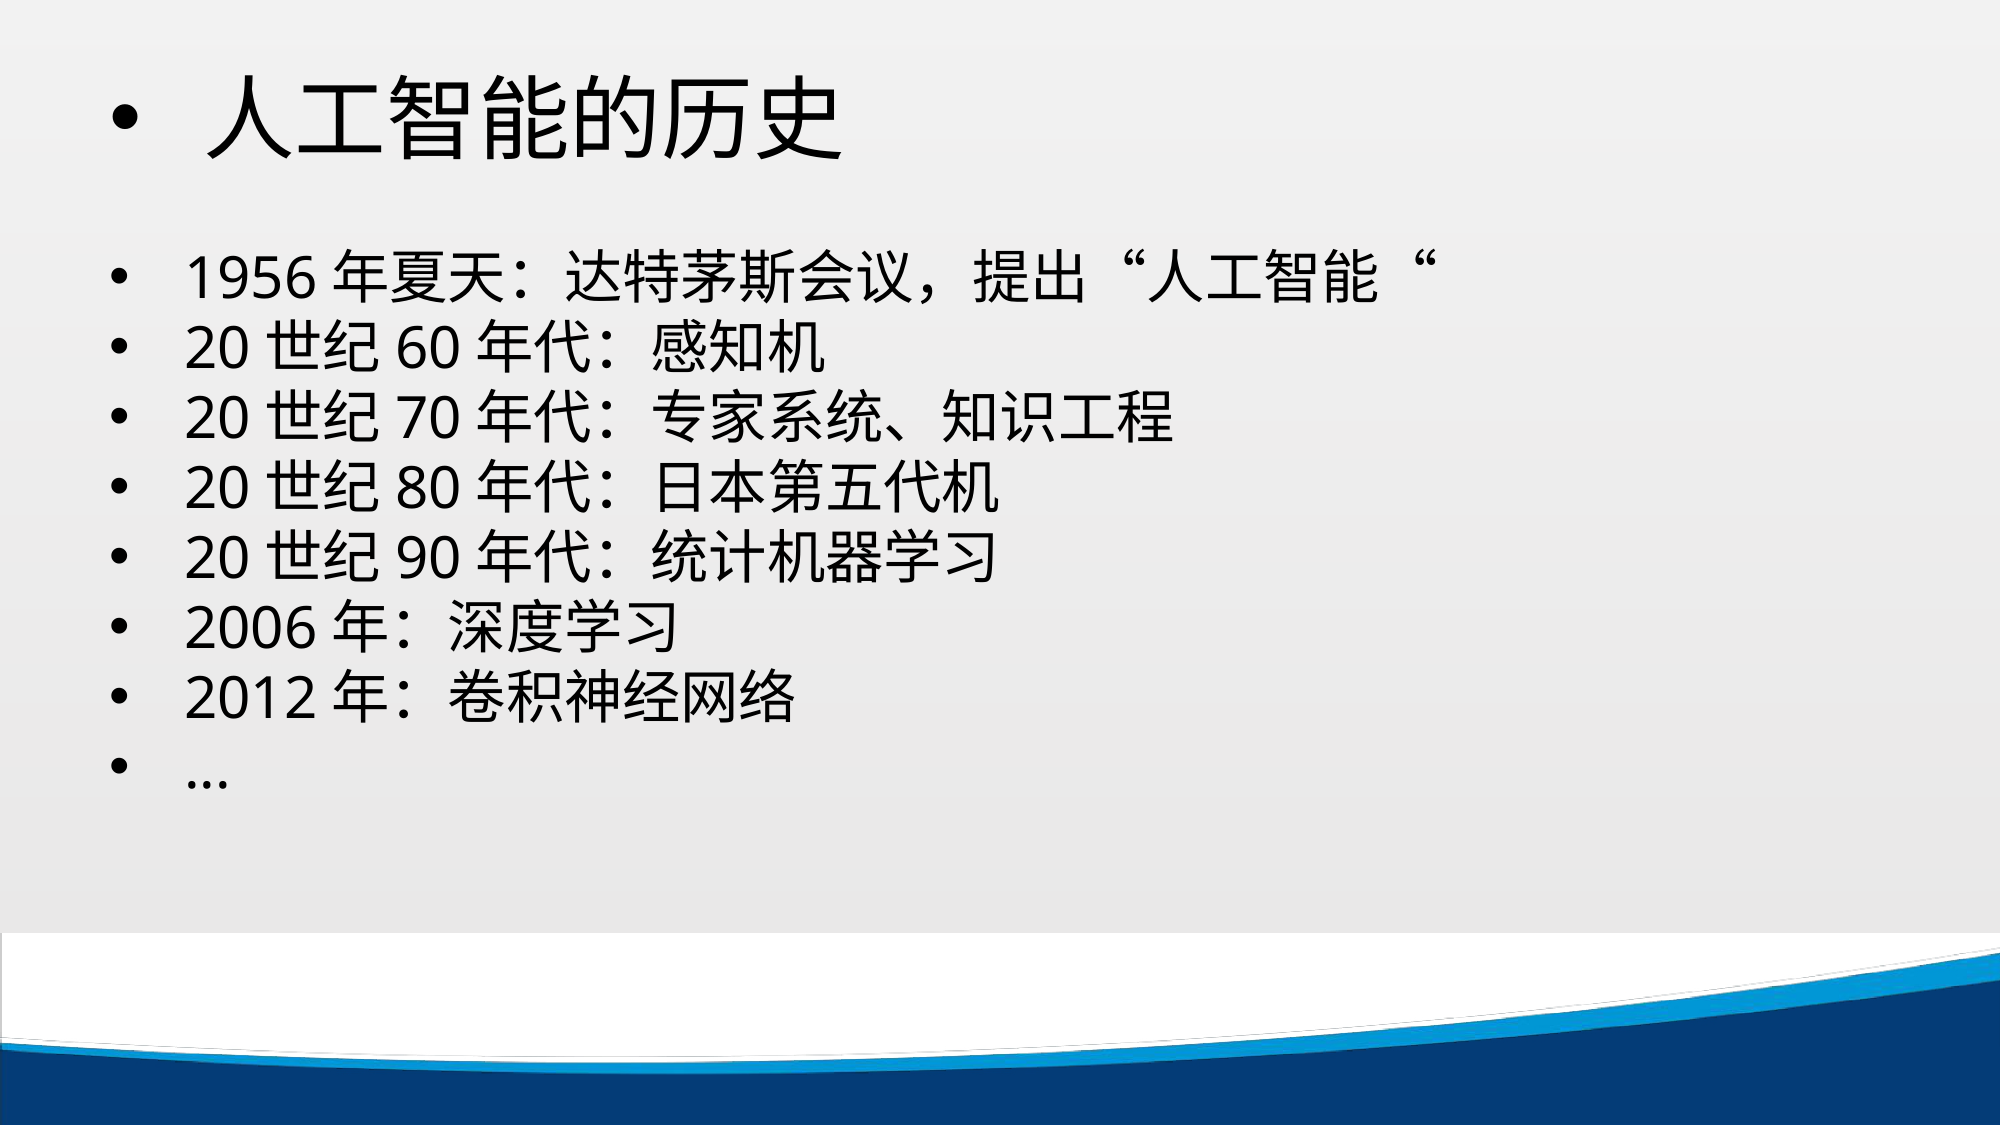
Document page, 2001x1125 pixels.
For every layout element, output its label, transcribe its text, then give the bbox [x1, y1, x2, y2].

picture [0, 933, 2000, 1063]
text_box 人工智能的历史 1956年夏天：达特茅斯会议，提出“人工智能“ 20世纪60年代：感知机 20世纪70年代：专家系统、知识工程 20世纪80年代：日本第五代机 20世纪90年代：统计机器学习 2006年：深度学习 2012年：卷积神经网络 ... [94, 53, 1699, 808]
picture [0, 980, 2000, 1125]
